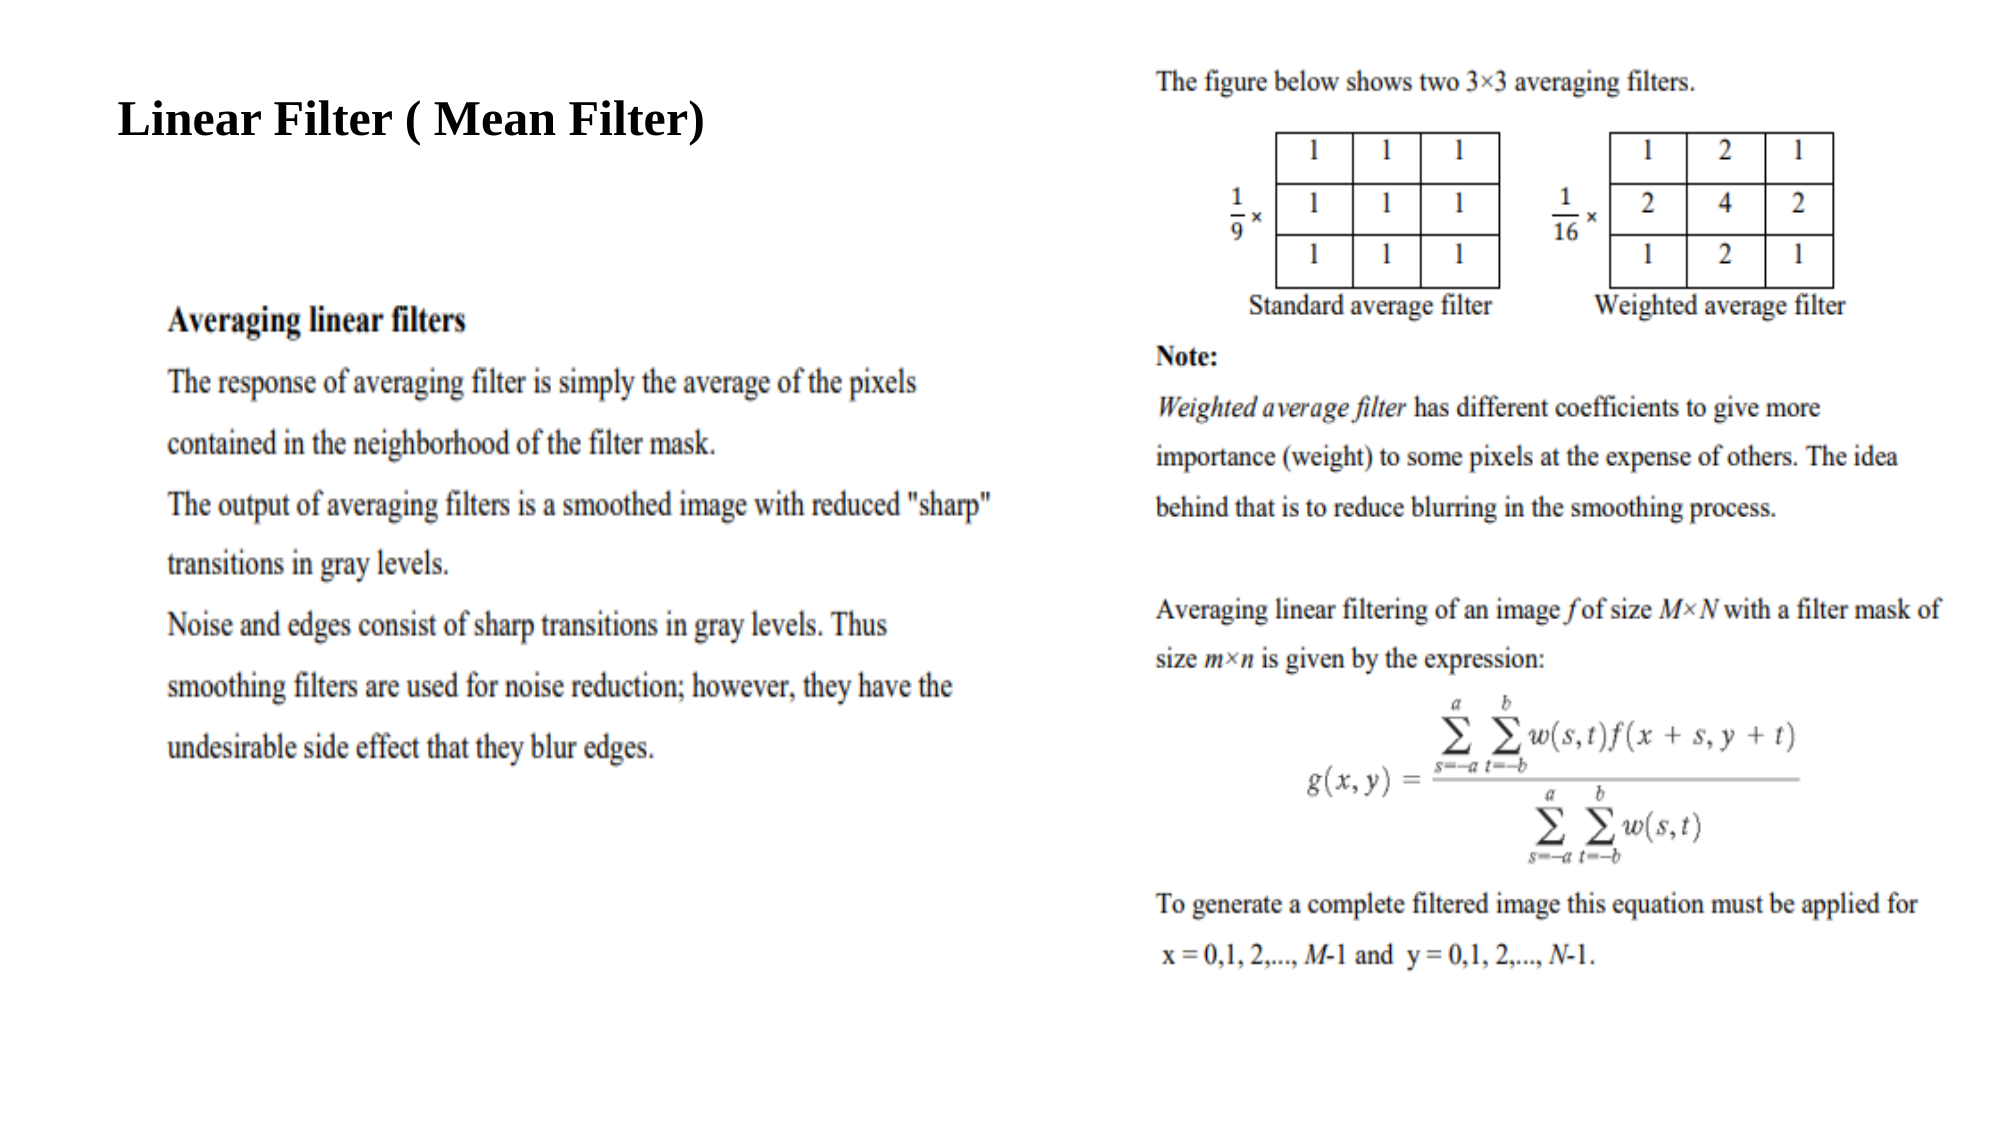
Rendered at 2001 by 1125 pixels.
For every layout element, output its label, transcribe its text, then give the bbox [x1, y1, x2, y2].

picture [1140, 52, 1956, 988]
text_box Linear Filter ( Mean Filter) [90, 78, 963, 217]
picture [149, 278, 1001, 788]
